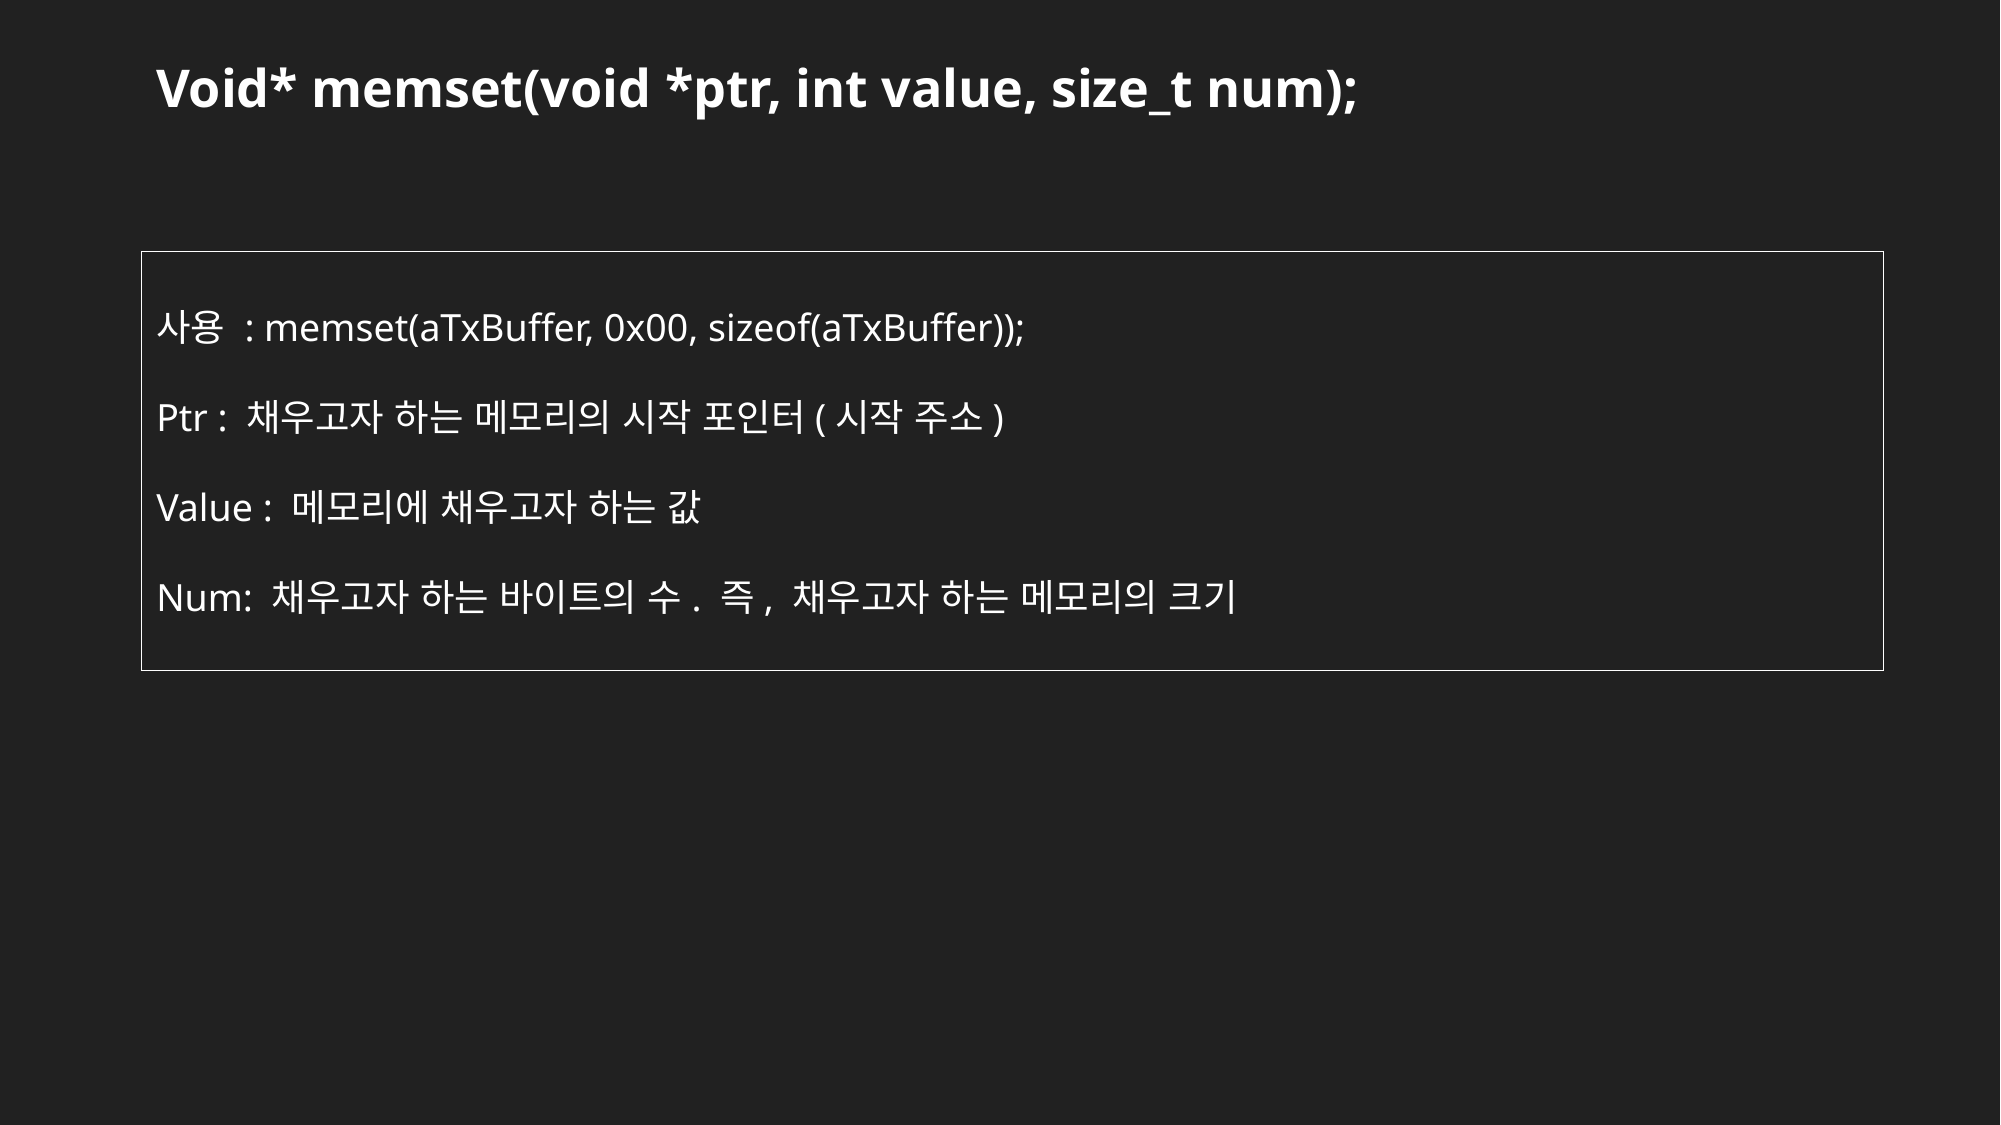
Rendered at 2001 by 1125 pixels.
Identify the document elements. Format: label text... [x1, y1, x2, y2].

text_box 사용 : memset(aTxBuffer, 0x00, sizeof(aTxBuffer)); Ptr : 채우고자 하는 메모리의 시작 포인터(시작 주소) Value : 메모리에 채우고자 하는 값 Num: 채우고자 하는 바이트의 수. 즉, 채우고자 하는 메모리의 크기 [141, 251, 1884, 671]
text_box Void* memset(void *ptr, int value, size_t num); [141, 16, 1518, 125]
